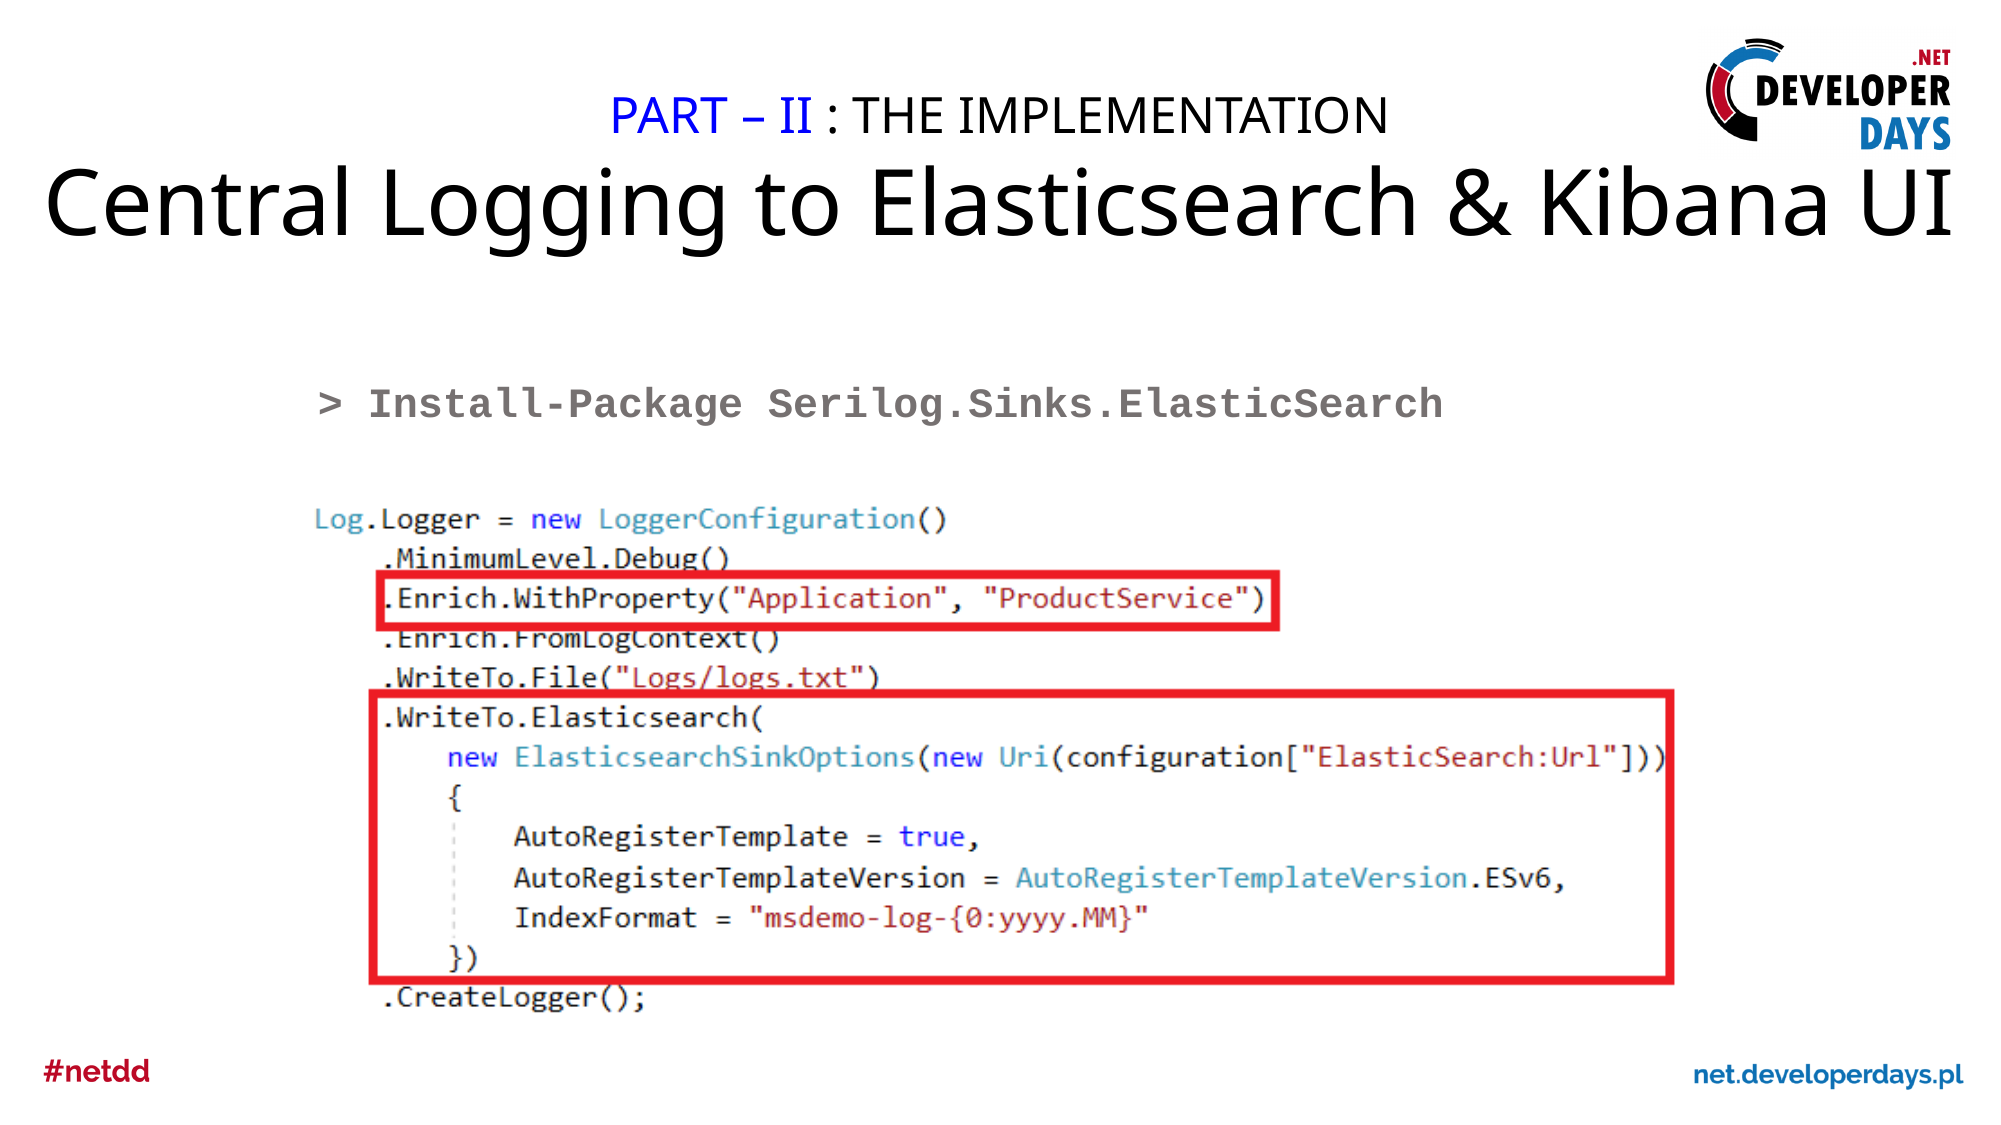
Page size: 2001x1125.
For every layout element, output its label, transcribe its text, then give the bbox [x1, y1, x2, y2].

picture [26, 1043, 170, 1099]
picture [297, 491, 1682, 1025]
text_box > Install-Package Serilog.Sinks.ElasticSearch [303, 368, 1483, 434]
title PART – II : THE IMPLEMENTATION Central Logging to Elasticsearch & Kibana UI [0, 59, 2000, 278]
picture [1680, 1043, 1974, 1099]
picture [1698, 26, 1956, 160]
